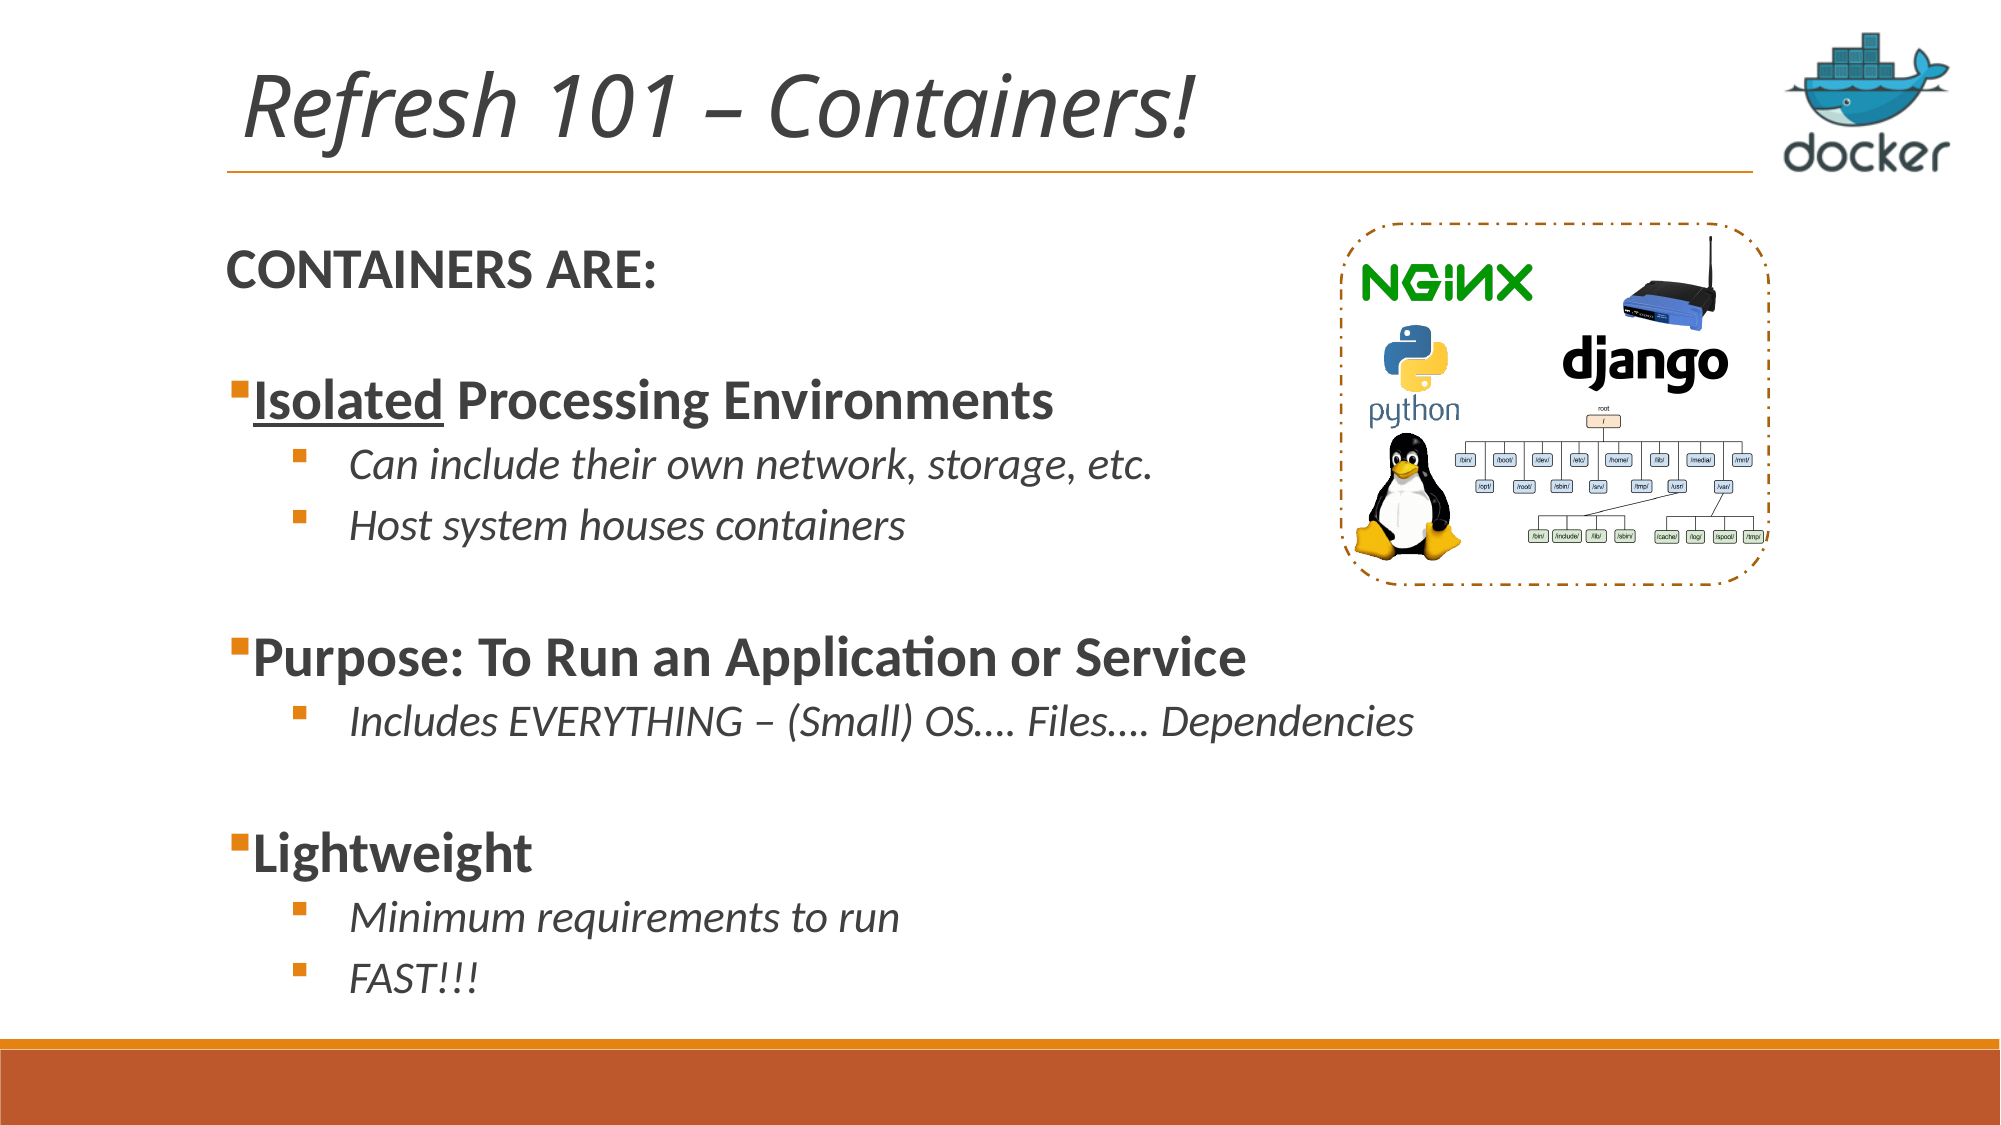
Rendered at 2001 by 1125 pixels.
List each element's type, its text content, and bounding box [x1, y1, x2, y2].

title Refresh 101 – Containers! [226, 58, 1604, 163]
picture [1753, 25, 1973, 185]
list CONTAINERS ARE: Isolated Processing Environments Can include their own network, storage, etc. Host system houses containers Purpose: To Run an Application or Service Includes EVERYTHING – (Small) OS…. Files…. Dependencies Lightweight Minimum requirements to run FAST!!! [226, 231, 1518, 1013]
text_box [1304, 223, 1770, 586]
